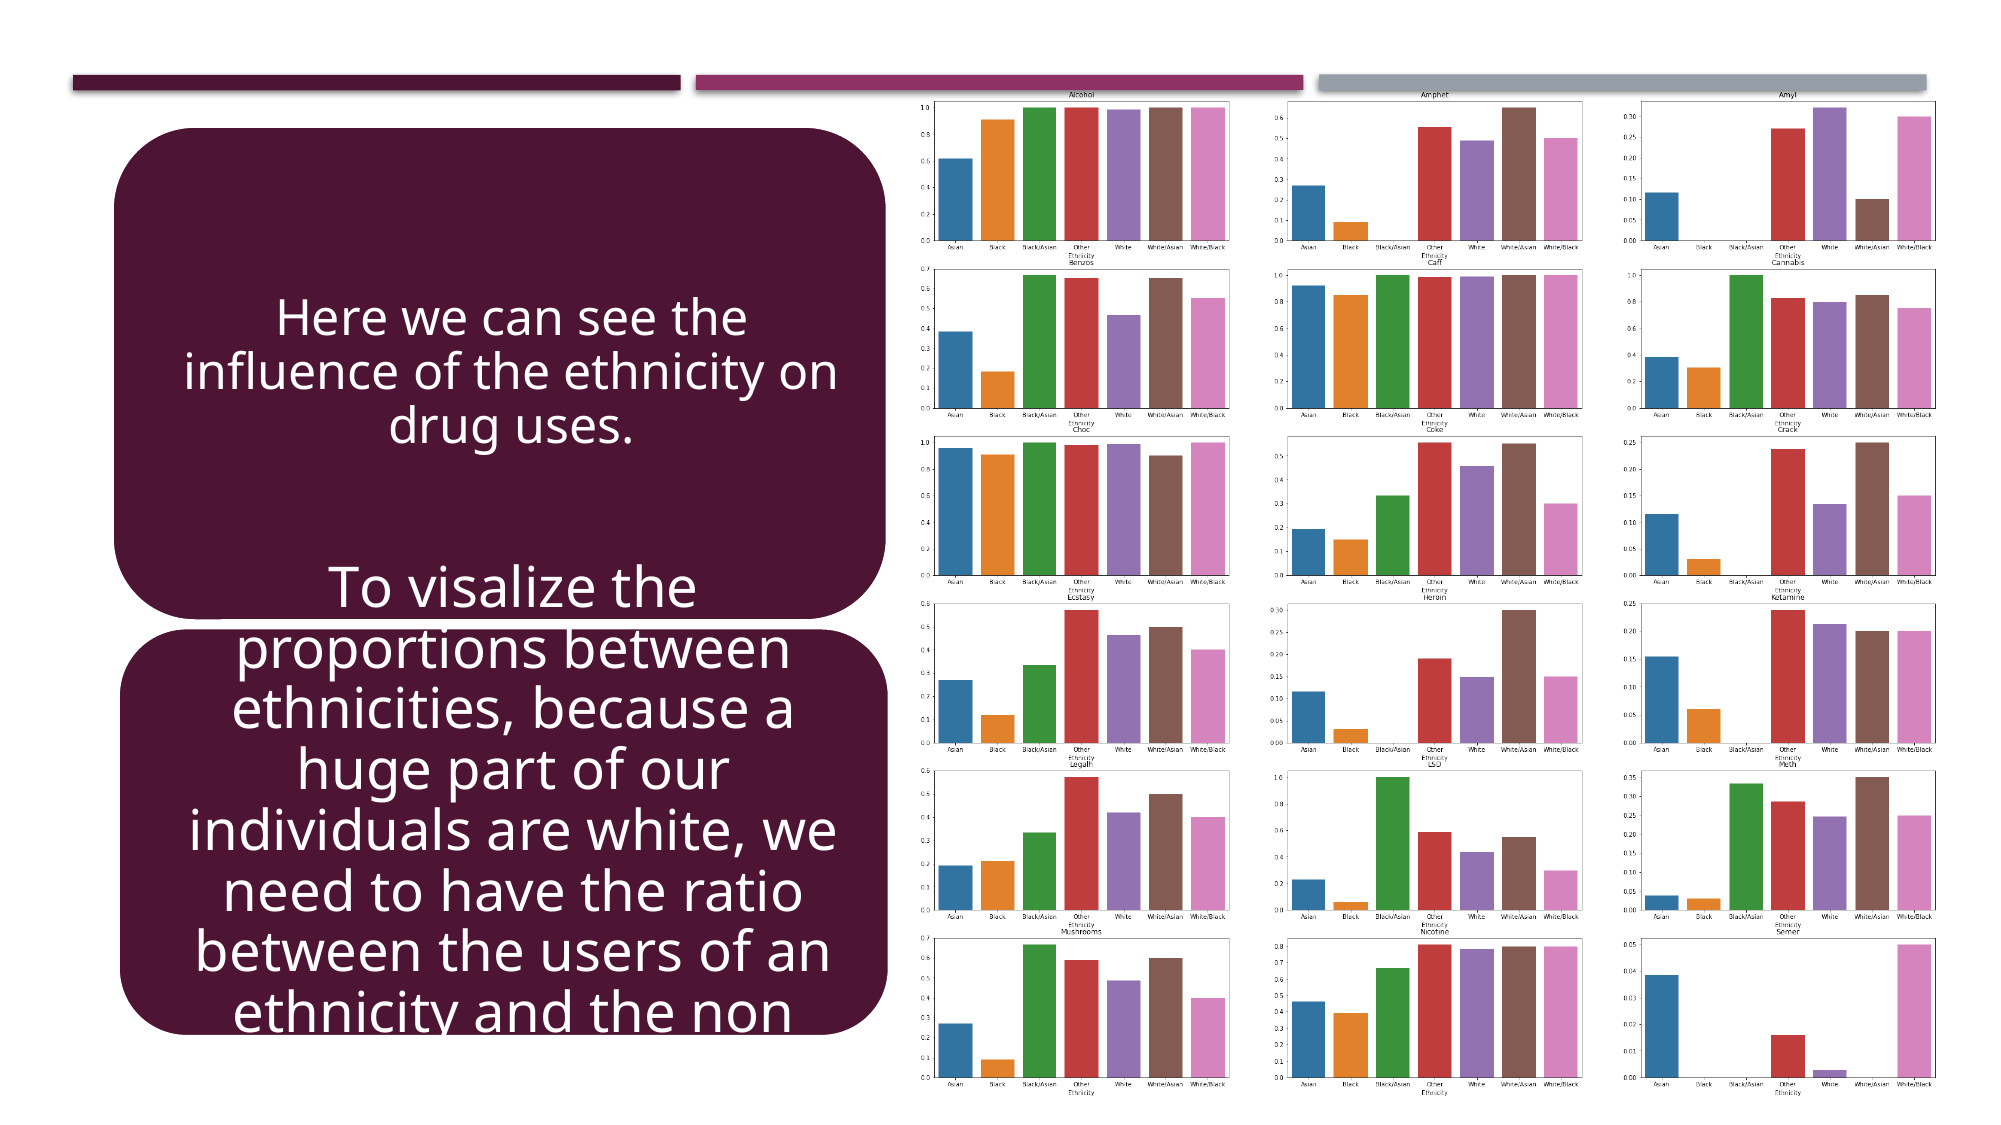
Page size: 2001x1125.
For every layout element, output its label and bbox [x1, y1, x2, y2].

picture [916, 87, 1940, 1101]
text_box [60, 125, 952, 1038]
